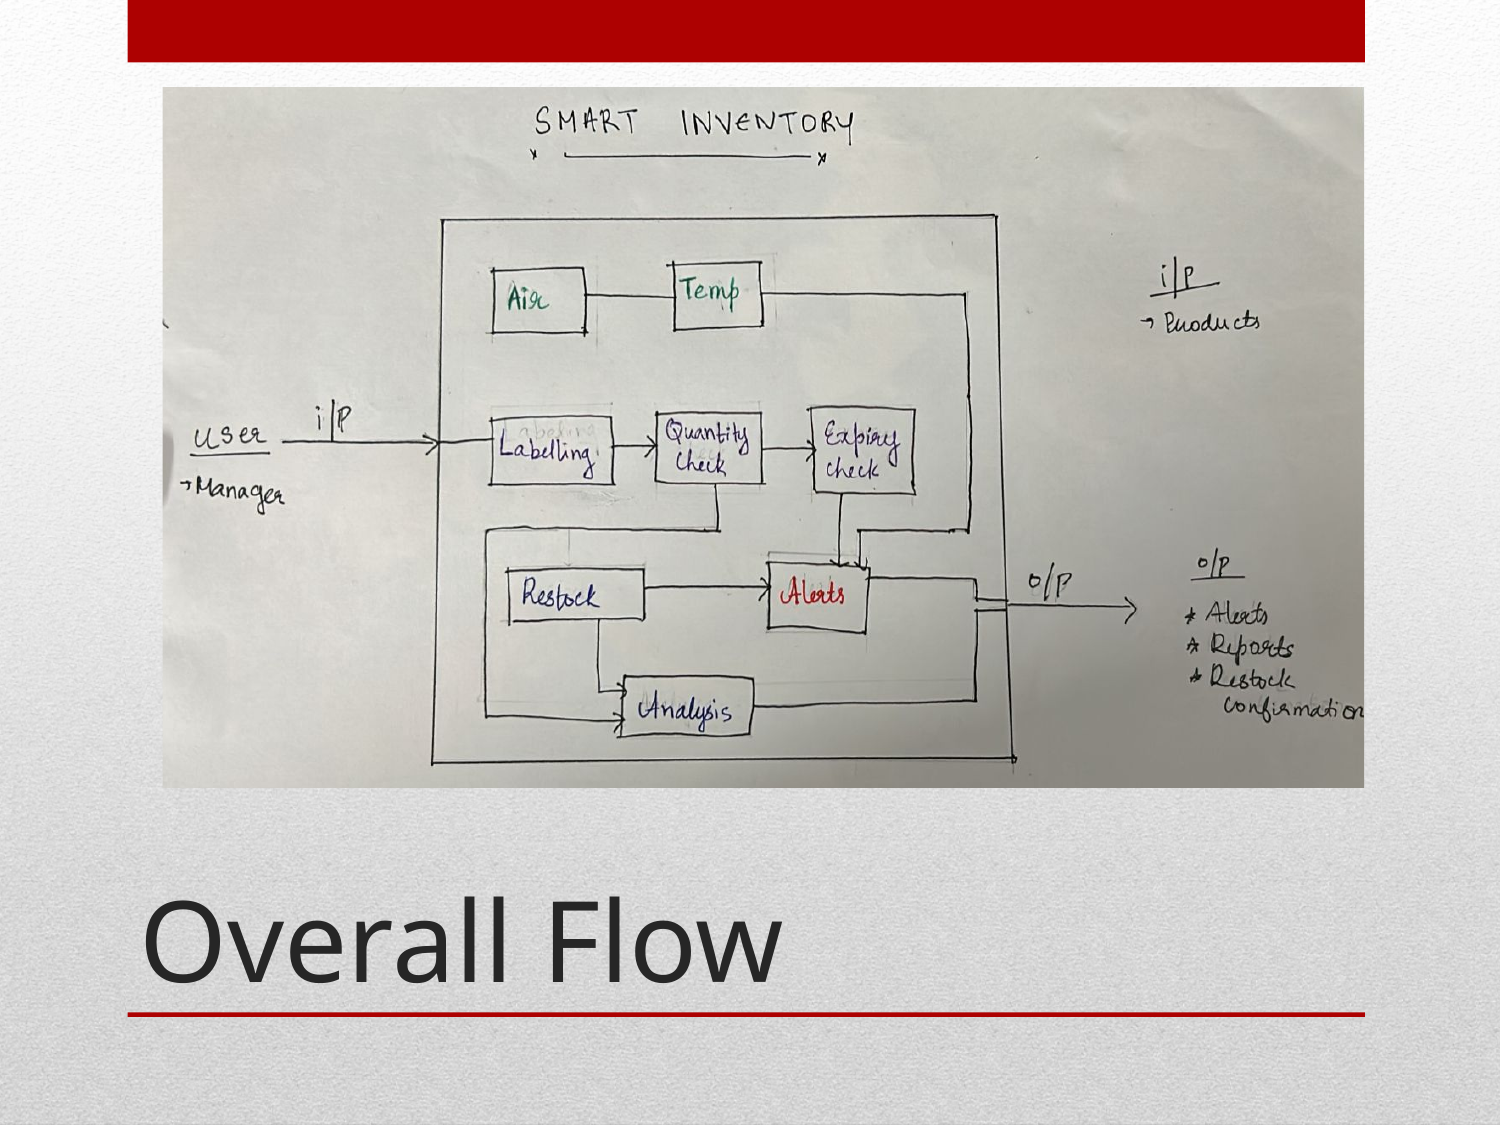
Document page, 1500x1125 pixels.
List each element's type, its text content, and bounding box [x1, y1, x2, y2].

title Overall Flow [124, 837, 1138, 1013]
picture [161, 86, 1365, 789]
